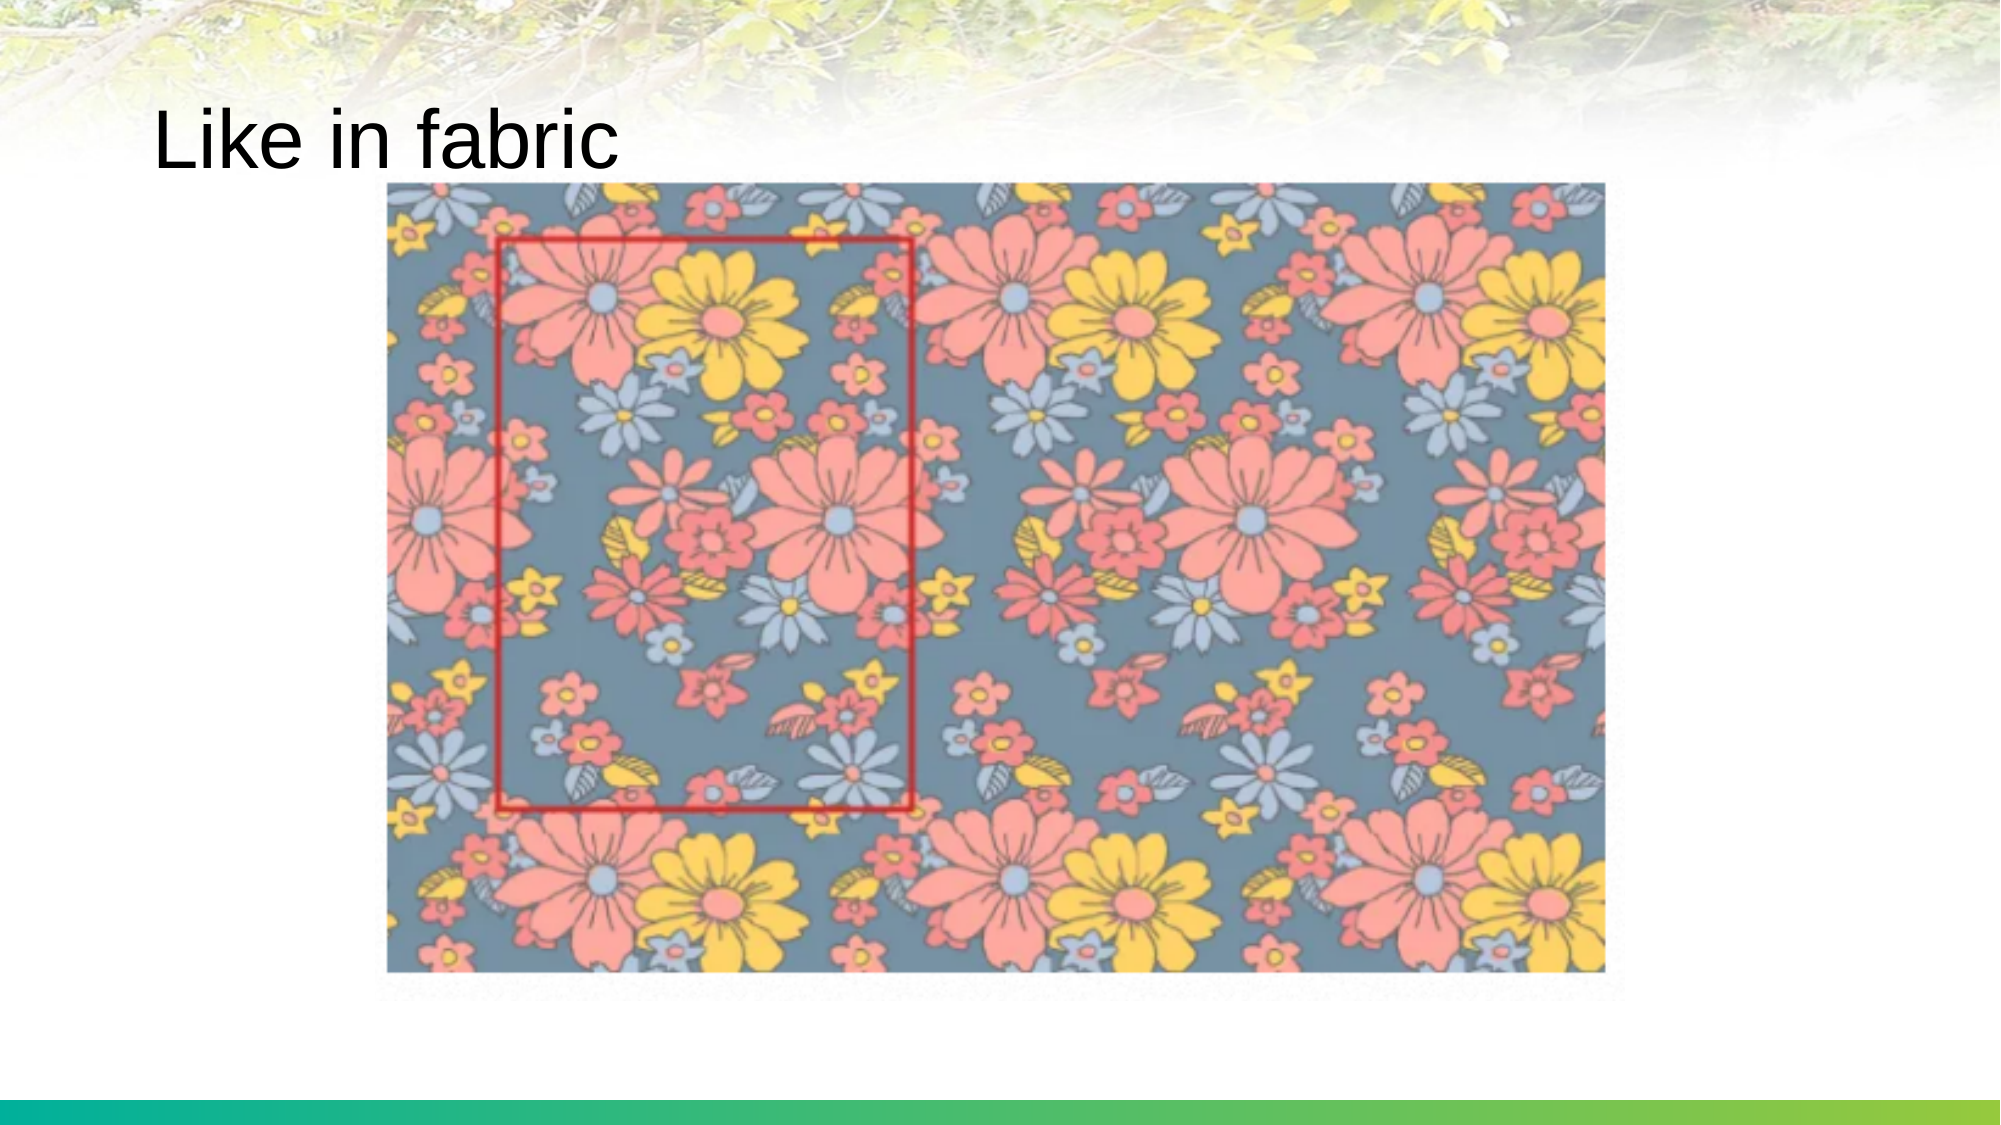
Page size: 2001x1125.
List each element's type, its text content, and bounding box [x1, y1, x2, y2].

picture [0, 0, 2000, 182]
picture [374, 174, 1626, 1001]
title Like in fabric [137, 59, 1863, 223]
